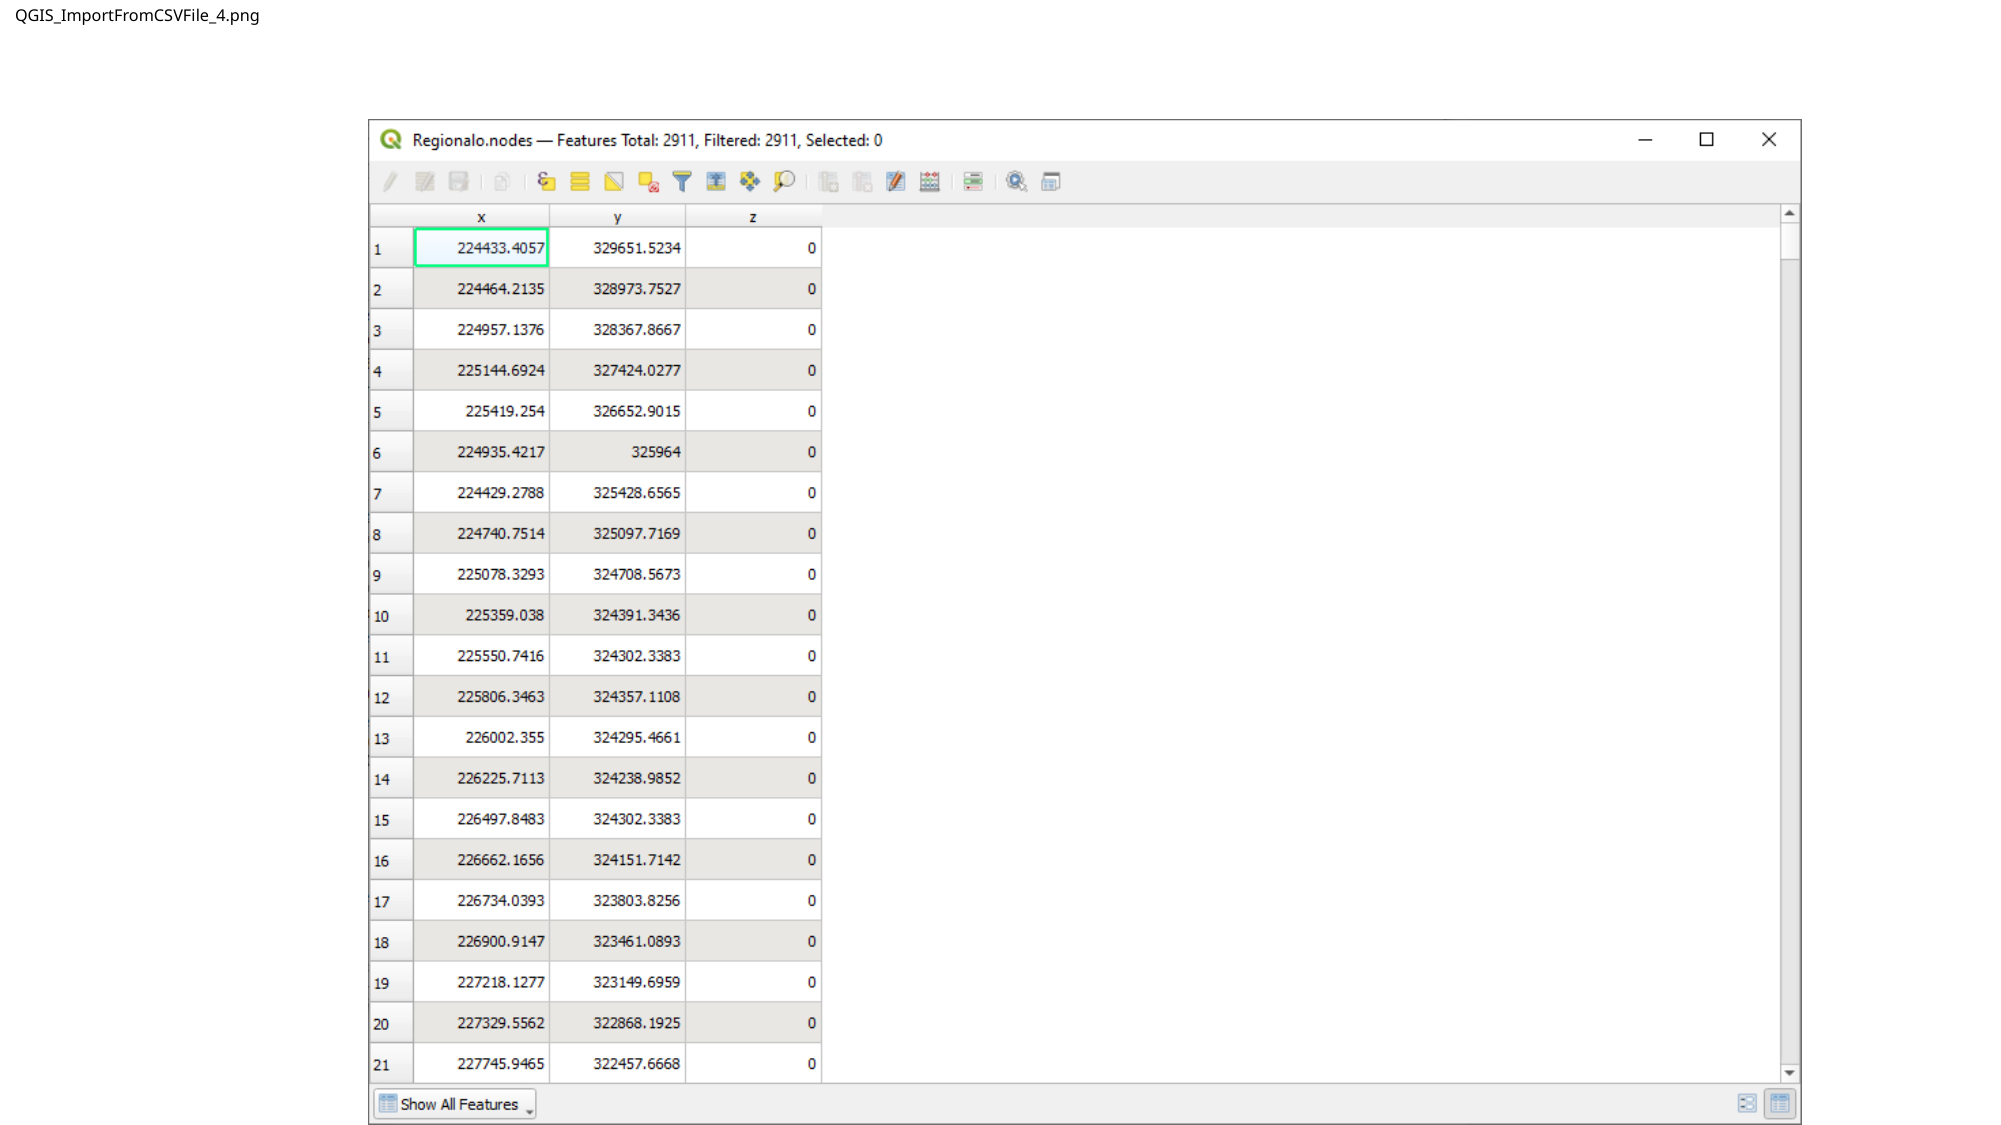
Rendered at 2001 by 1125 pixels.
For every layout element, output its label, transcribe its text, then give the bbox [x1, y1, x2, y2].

title QGIS_ImportFromCSVFile_4.png [0, 0, 1725, 33]
picture [368, 119, 1802, 1125]
